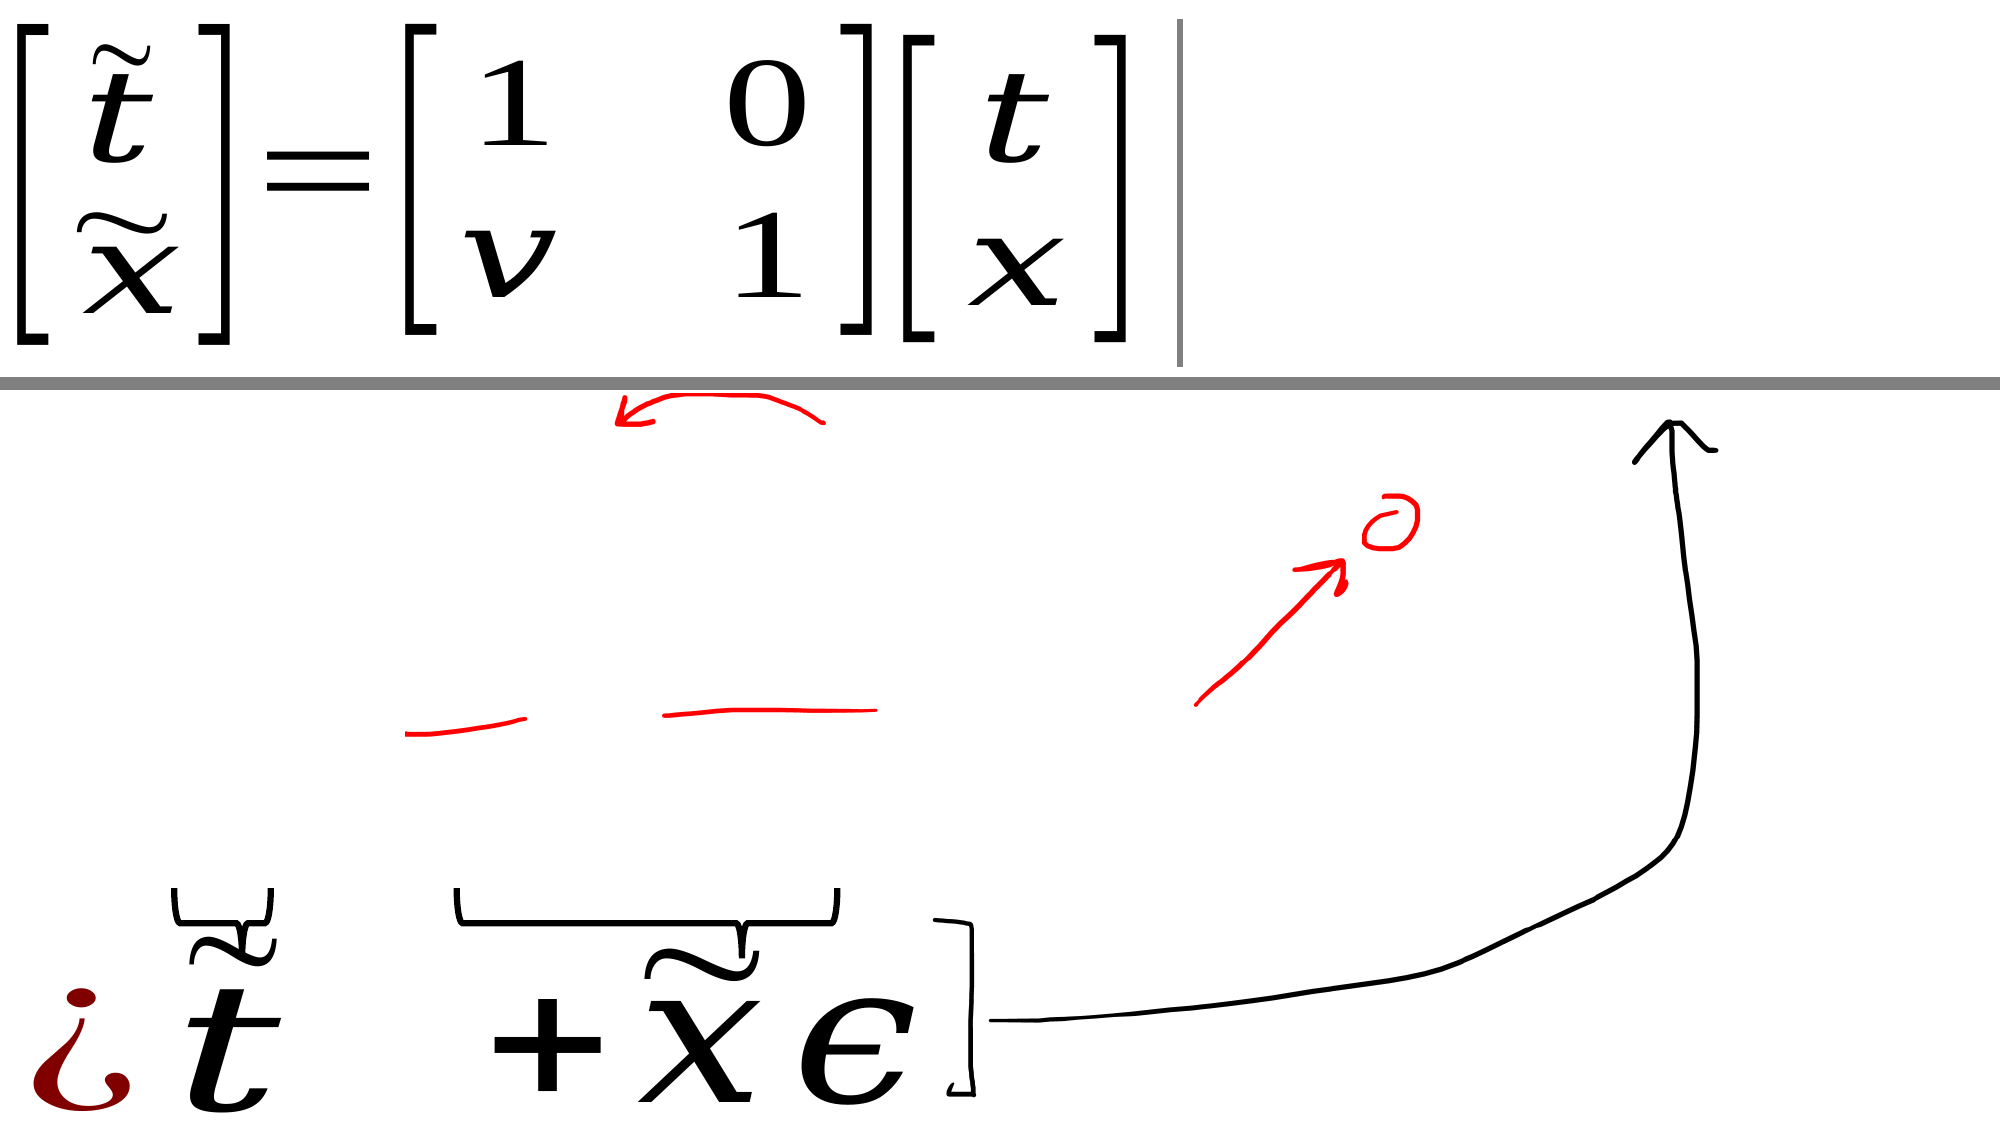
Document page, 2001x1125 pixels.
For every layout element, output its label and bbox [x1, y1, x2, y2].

text_box [22, 398, 1413, 1125]
picture [405, 393, 1728, 1106]
